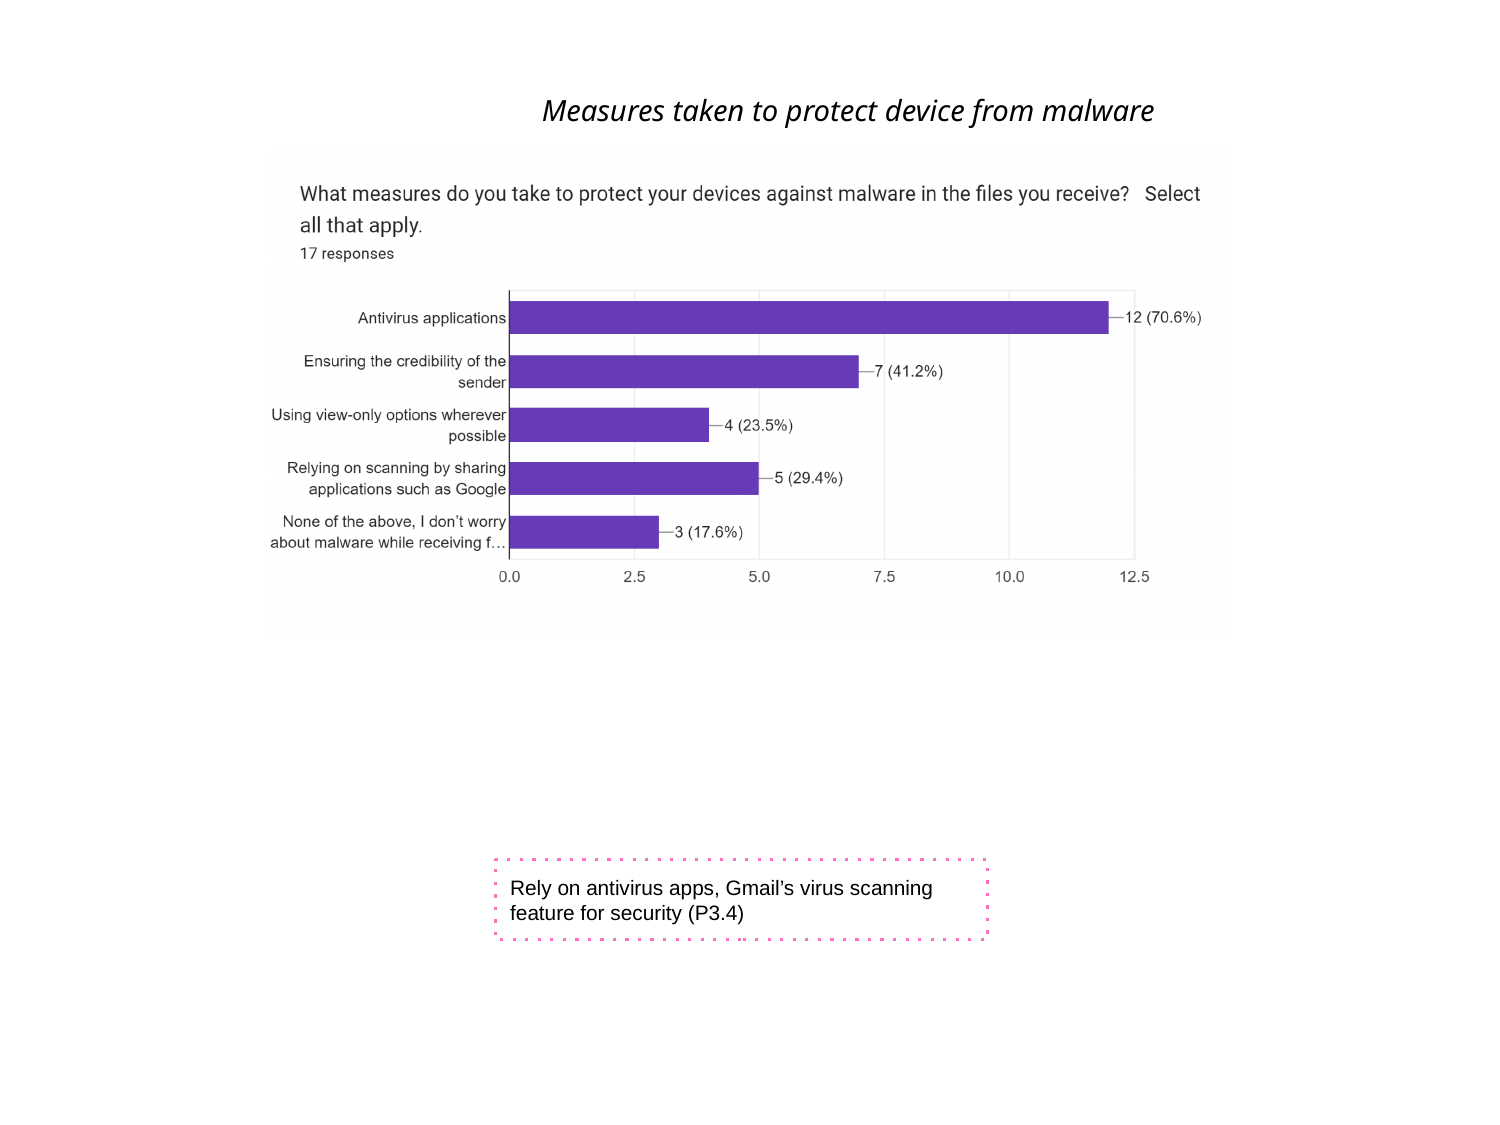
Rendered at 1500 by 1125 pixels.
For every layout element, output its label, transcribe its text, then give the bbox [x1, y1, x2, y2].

text_box Measures taken to protect device from malware [526, 77, 1272, 172]
picture [268, 148, 1232, 638]
text_box Rely on antivirus apps, Gmail’s virus scanning feature for security (P3.4) [495, 859, 988, 940]
